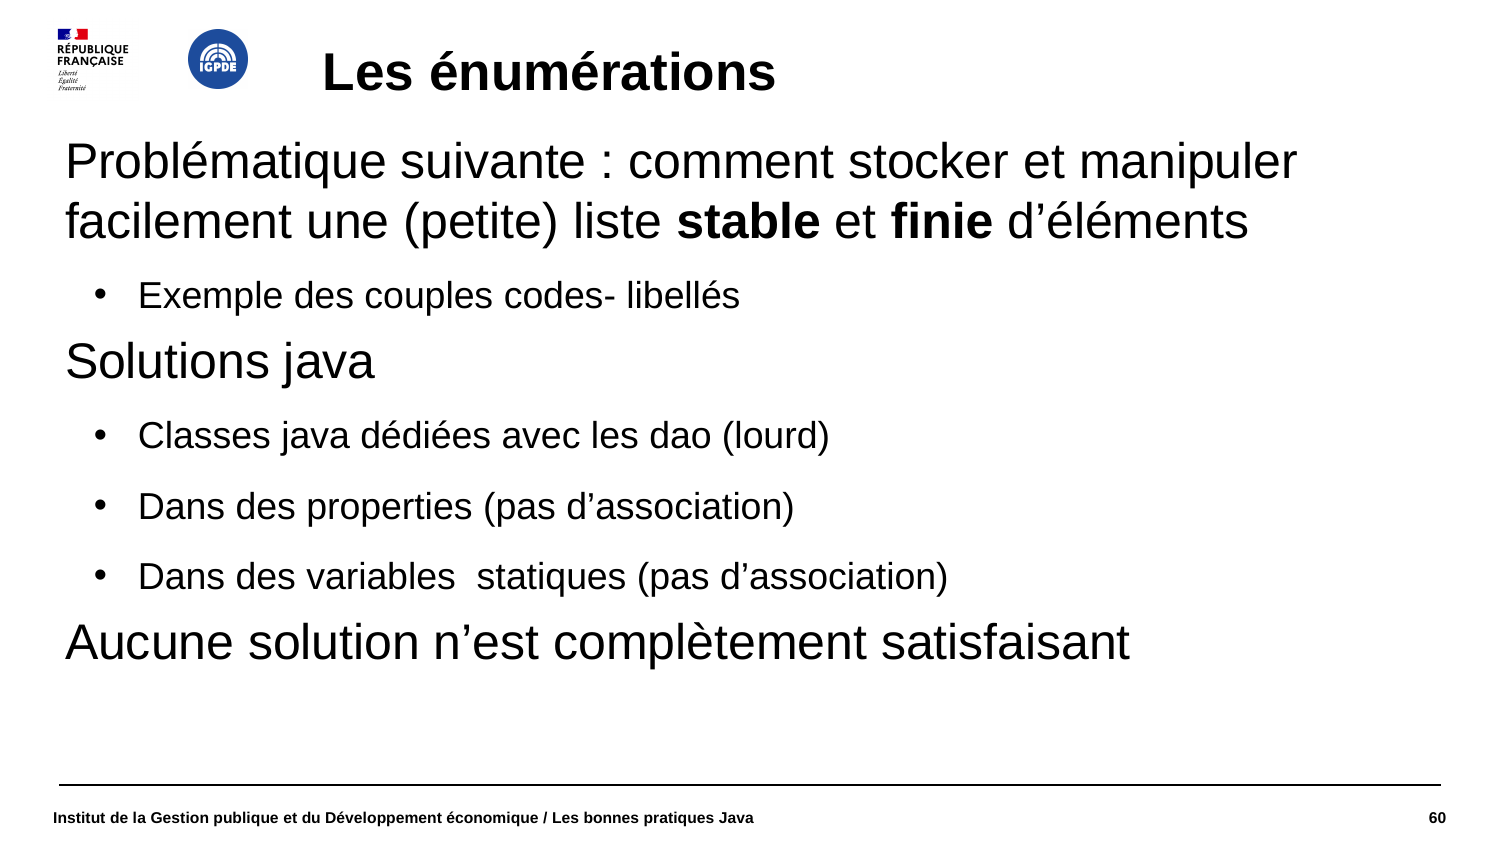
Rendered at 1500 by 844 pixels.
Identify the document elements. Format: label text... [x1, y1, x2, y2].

title Les énumérations [322, 44, 1282, 116]
list Problématique suivante : comment stocker et manipuler facilement une (petite) liste stable et finie d’éléments Exemple des couples codes- libellés Solutions java Classes java dédiées avec les dao (lourd) Dans des properties (pas d’association) Dans des variables statiques (pas d’association) Aucune solution n’est complètement satisfaisant [64, 128, 1376, 716]
picture [47, 18, 139, 101]
footer Institut de la Gestion publique et du Développement économique / Les bonnes pratiques Java [53, 787, 780, 844]
slide_number 60 [1224, 787, 1447, 844]
picture [188, 29, 248, 89]
